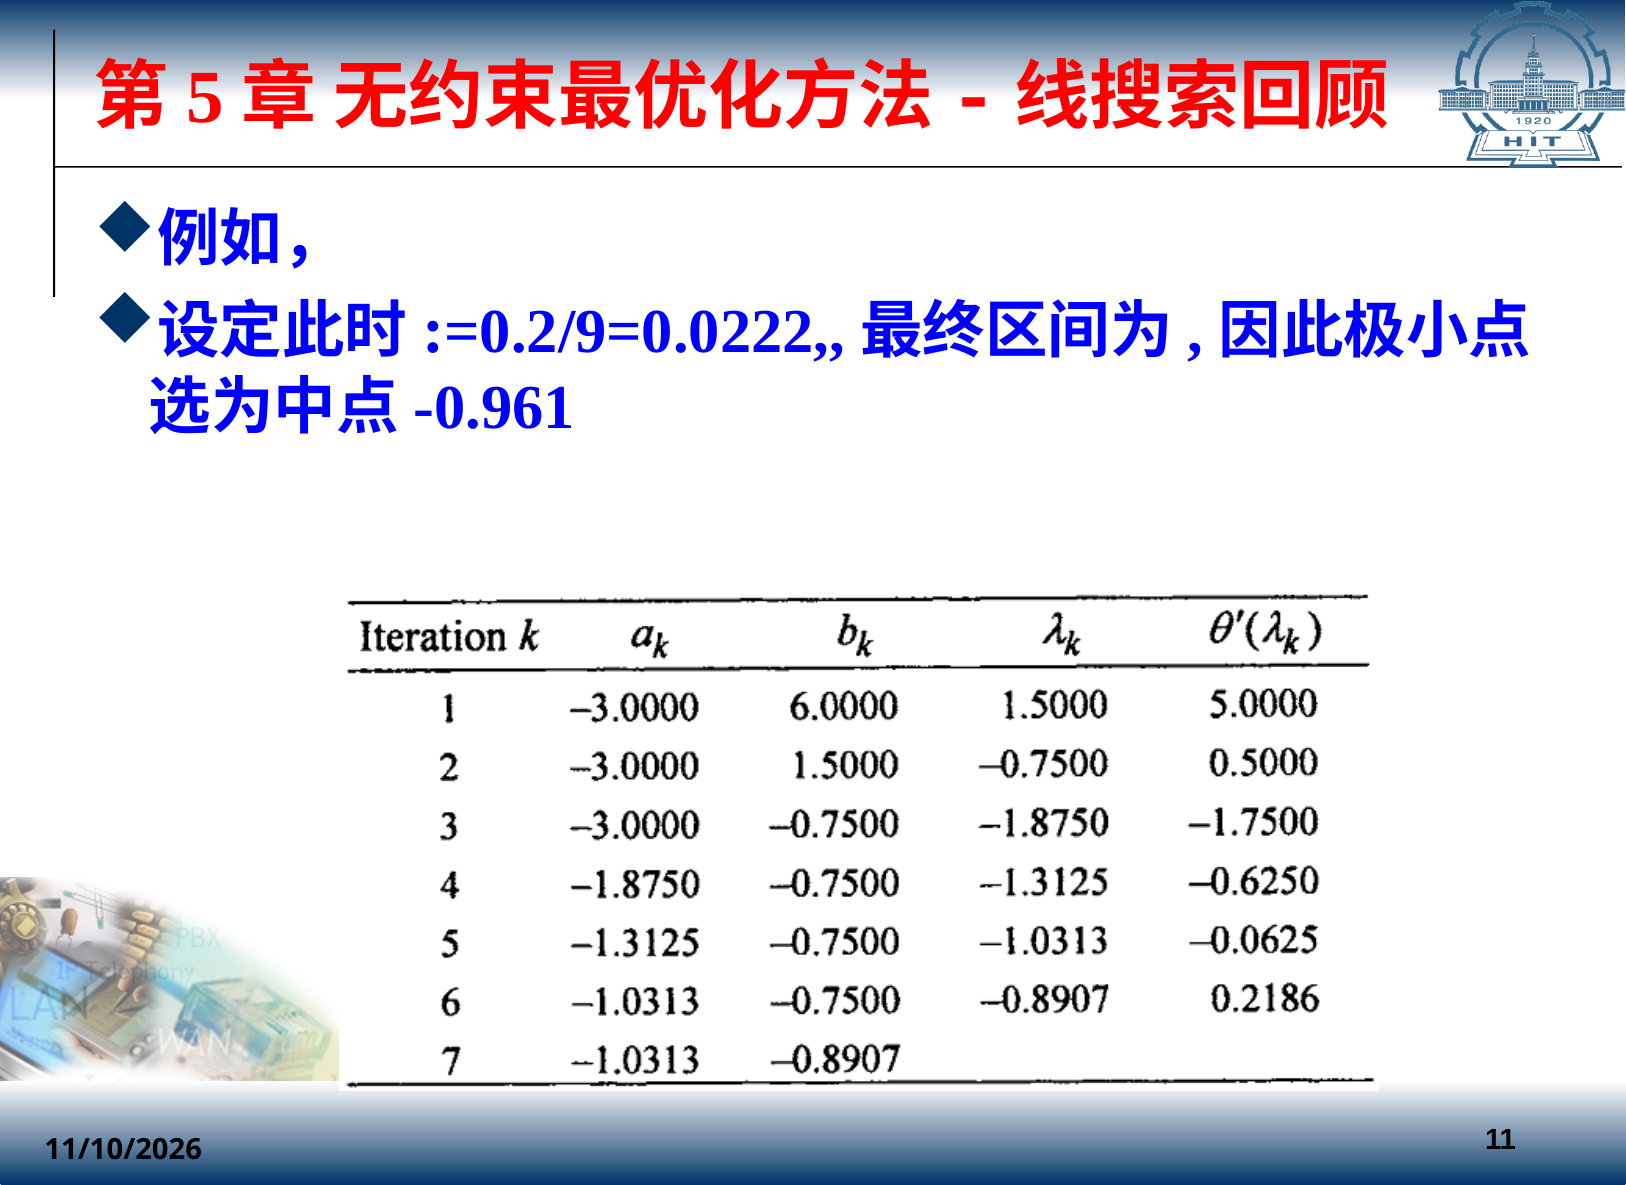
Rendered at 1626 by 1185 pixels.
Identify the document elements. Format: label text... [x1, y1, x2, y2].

picture [0, 591, 1380, 1120]
picture [1438, 1, 1626, 167]
title 第5章 无约束最优化方法-线搜索回顾 [78, 29, 1498, 155]
